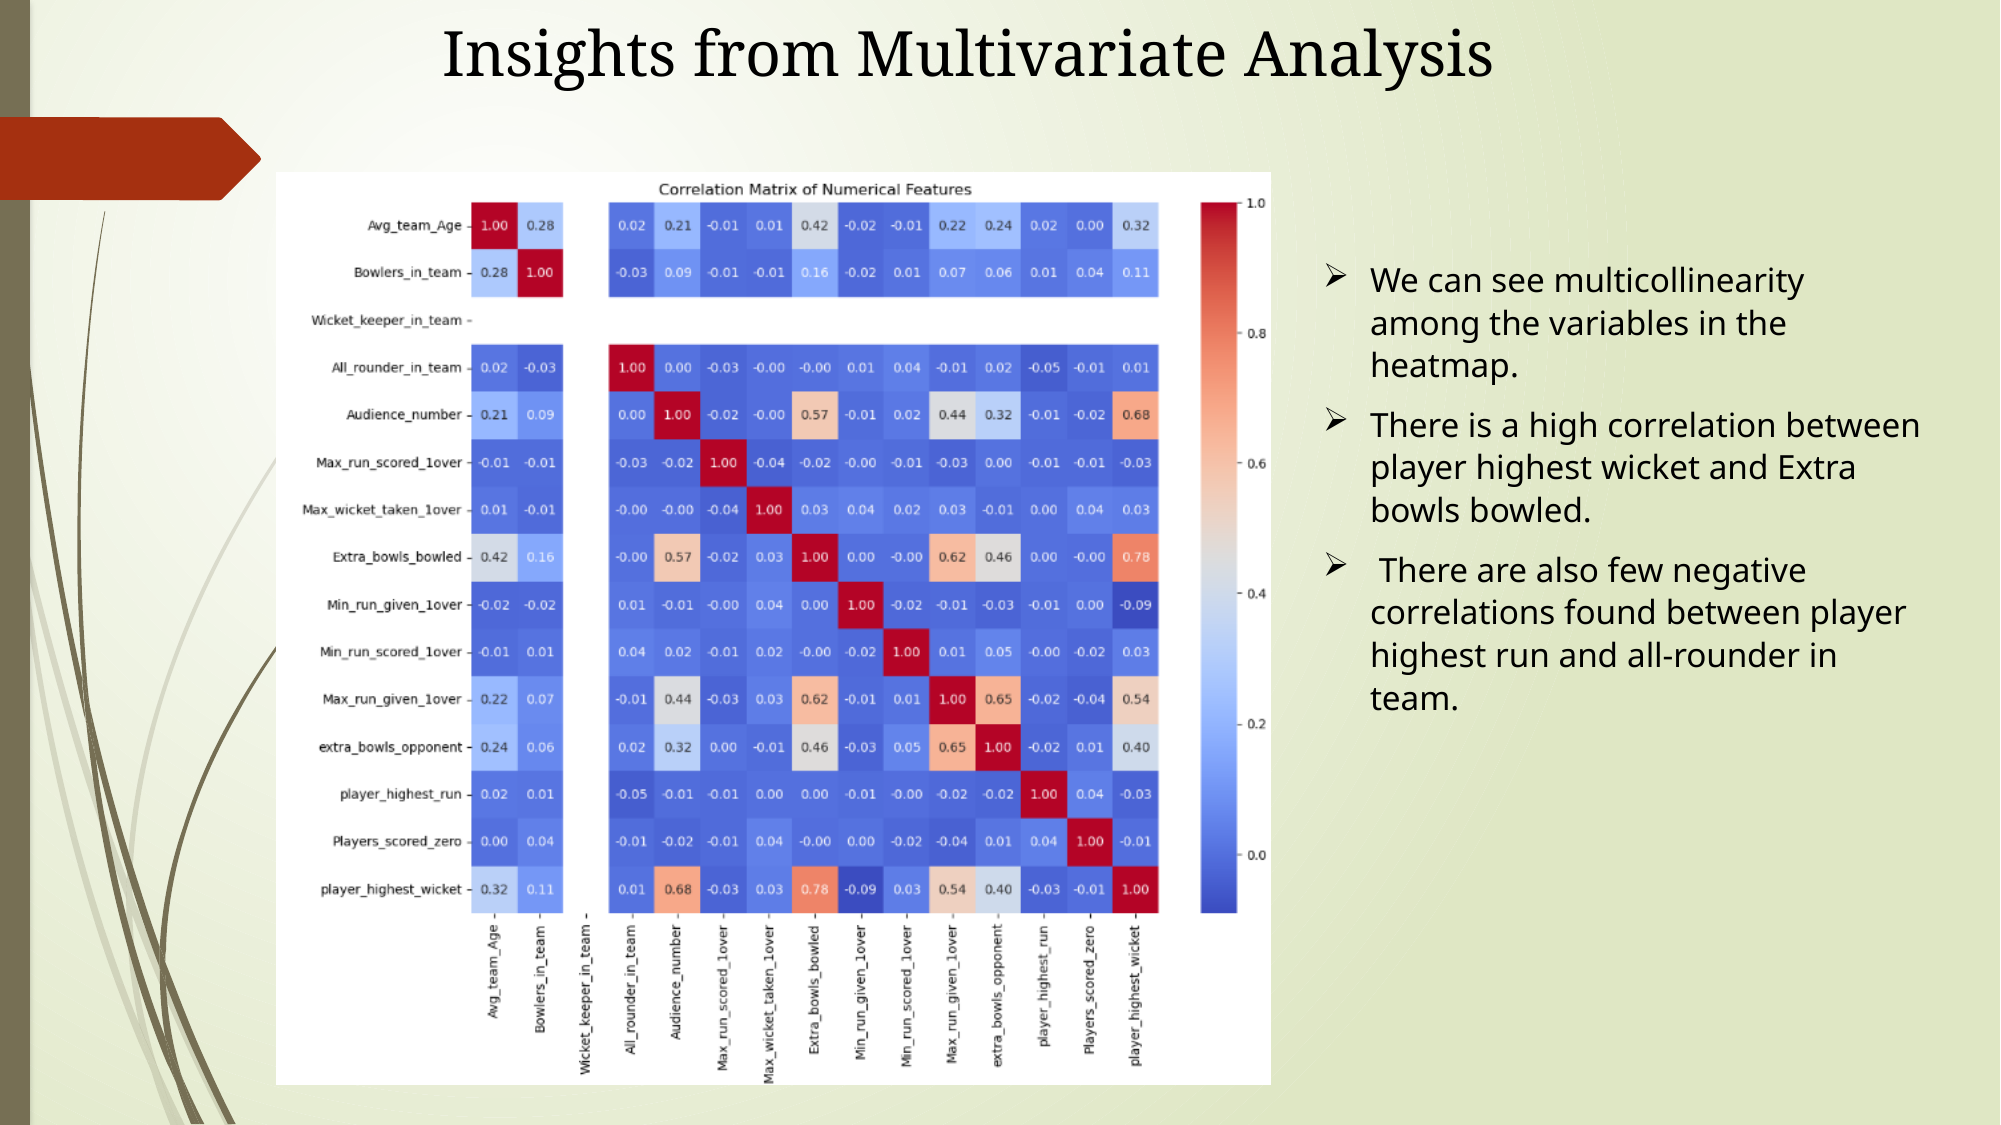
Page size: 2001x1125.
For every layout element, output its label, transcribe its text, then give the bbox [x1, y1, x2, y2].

text_box Insights from Multivariate Analysis [297, 6, 1641, 247]
text_box We can see multicollinearity among the variables in the heatmap. There is a high correlation between player highest wicket and Extra bowls bowled. There are also few negative correlations found between player highest run and all-rounder in team. [1308, 249, 1940, 725]
picture [275, 172, 1271, 1085]
